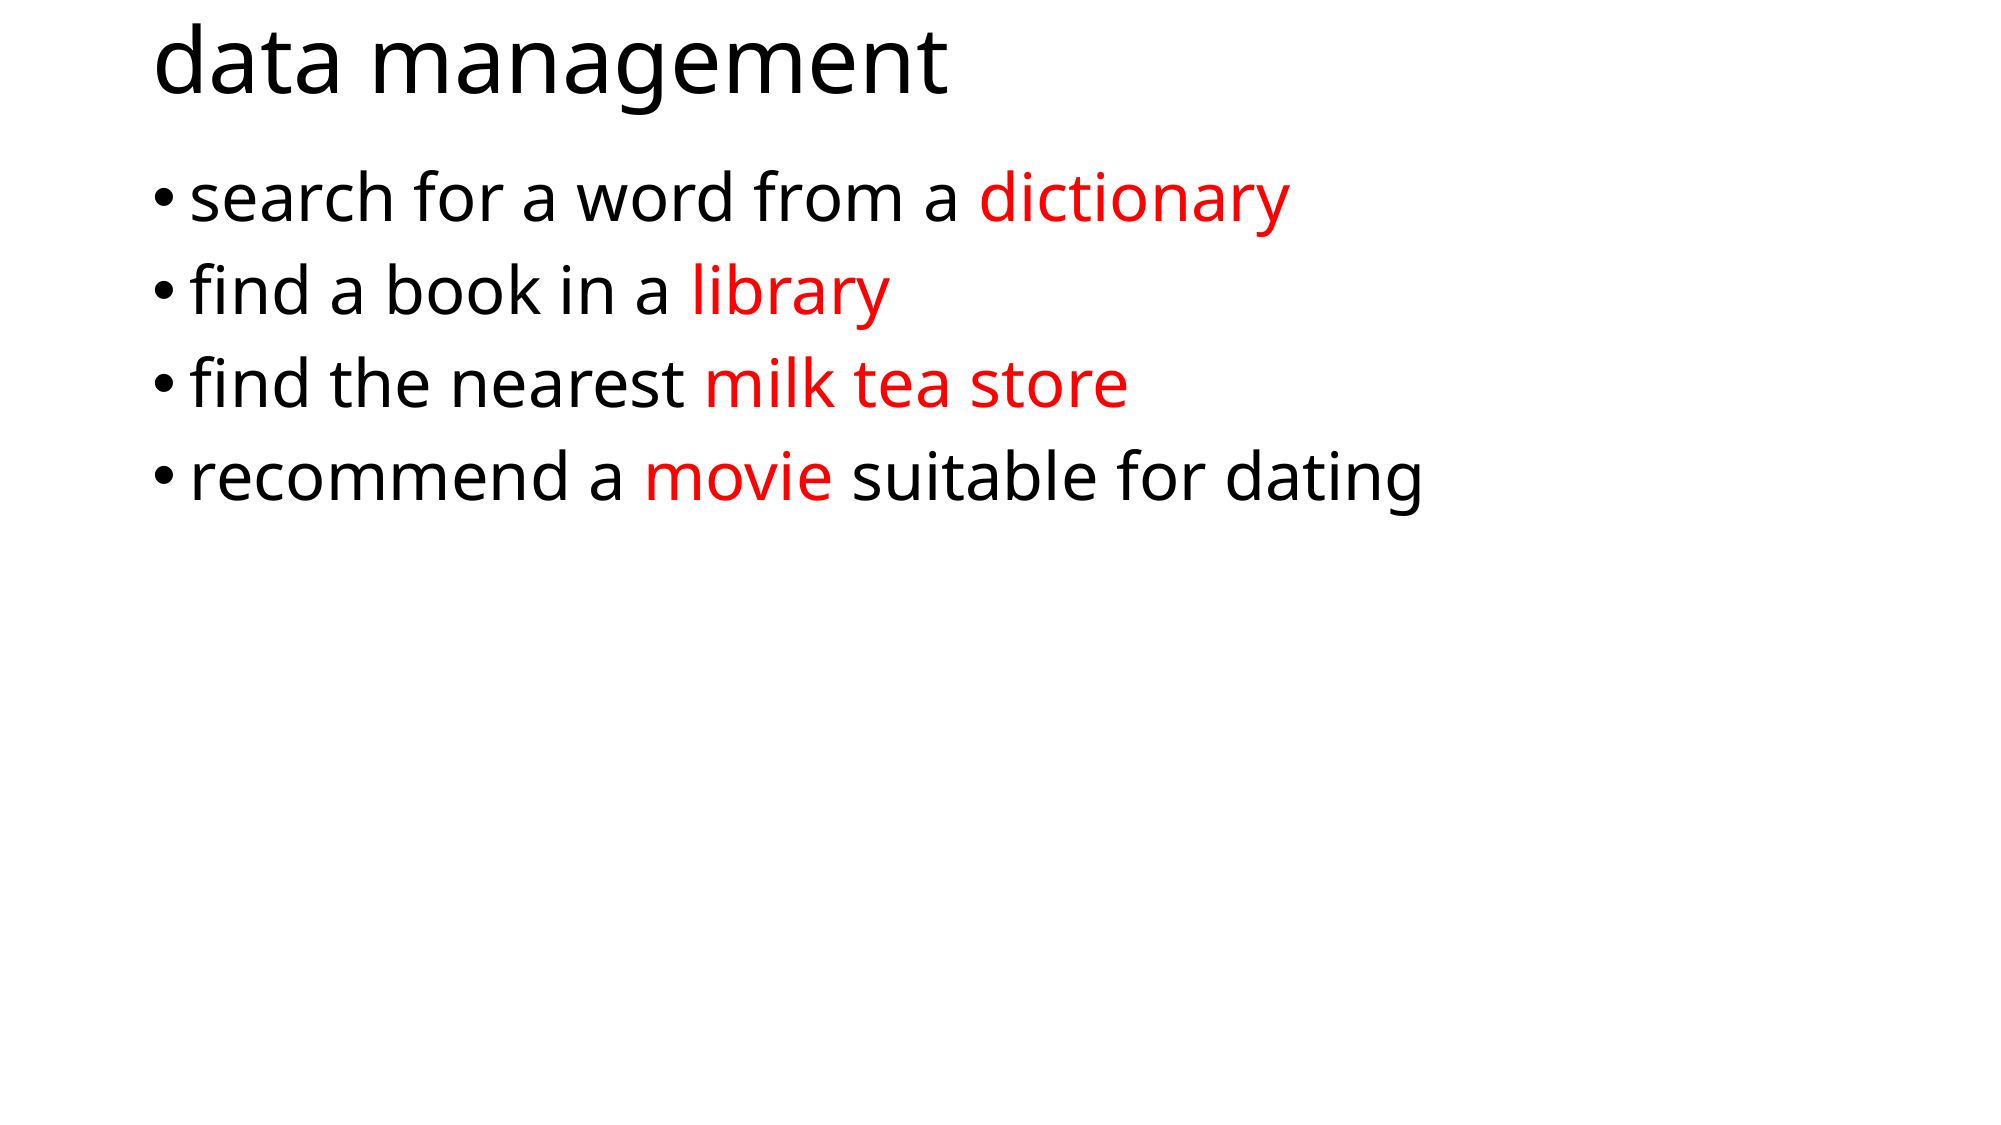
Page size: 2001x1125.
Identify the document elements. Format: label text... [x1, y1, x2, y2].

title data management [137, 0, 1863, 127]
list search for a word from a dictionary find a book in a library find the nearest milk tea store recommend a movie suitable for dating [137, 156, 1863, 1014]
